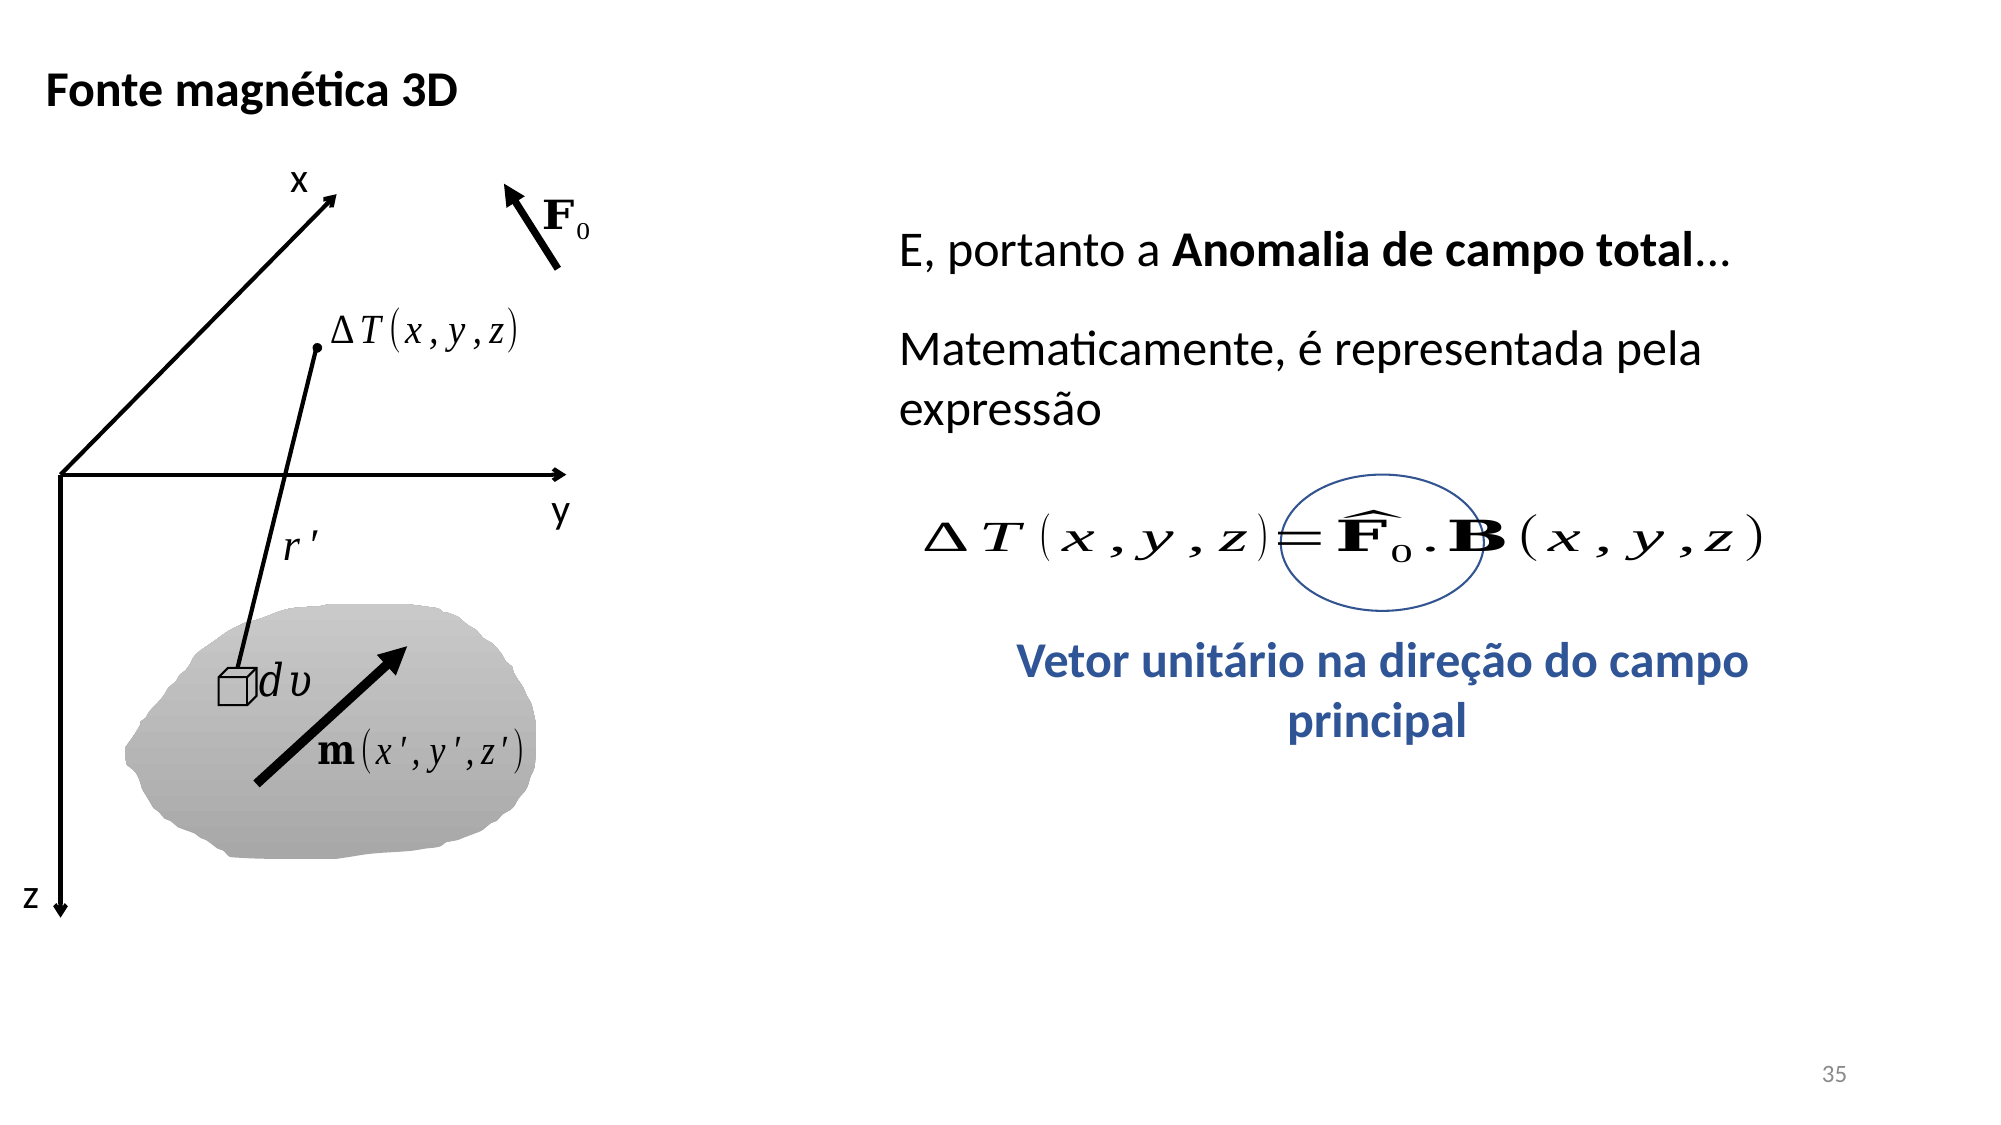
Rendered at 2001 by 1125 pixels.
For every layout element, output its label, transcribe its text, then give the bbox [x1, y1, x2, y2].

text_box [1279, 473, 1485, 612]
slide_number 35 [1412, 1042, 1863, 1103]
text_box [242, 344, 318, 668]
text_box + [223, 669, 252, 676]
text_box E, portanto a Anomalia de campo total... [884, 209, 1807, 284]
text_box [256, 646, 408, 784]
text_box [124, 602, 538, 861]
text_box y [536, 474, 586, 540]
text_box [60, 194, 337, 475]
text_box Matematicamente, é representada pela expressão [884, 308, 1807, 444]
text_box Fonte magnética 3D [31, 48, 511, 124]
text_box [503, 183, 558, 269]
text_box Vetor unitário na direção do campo principal [984, 620, 1782, 756]
text_box x [275, 143, 324, 194]
text_box [217, 666, 256, 707]
text_box z [7, 859, 55, 925]
